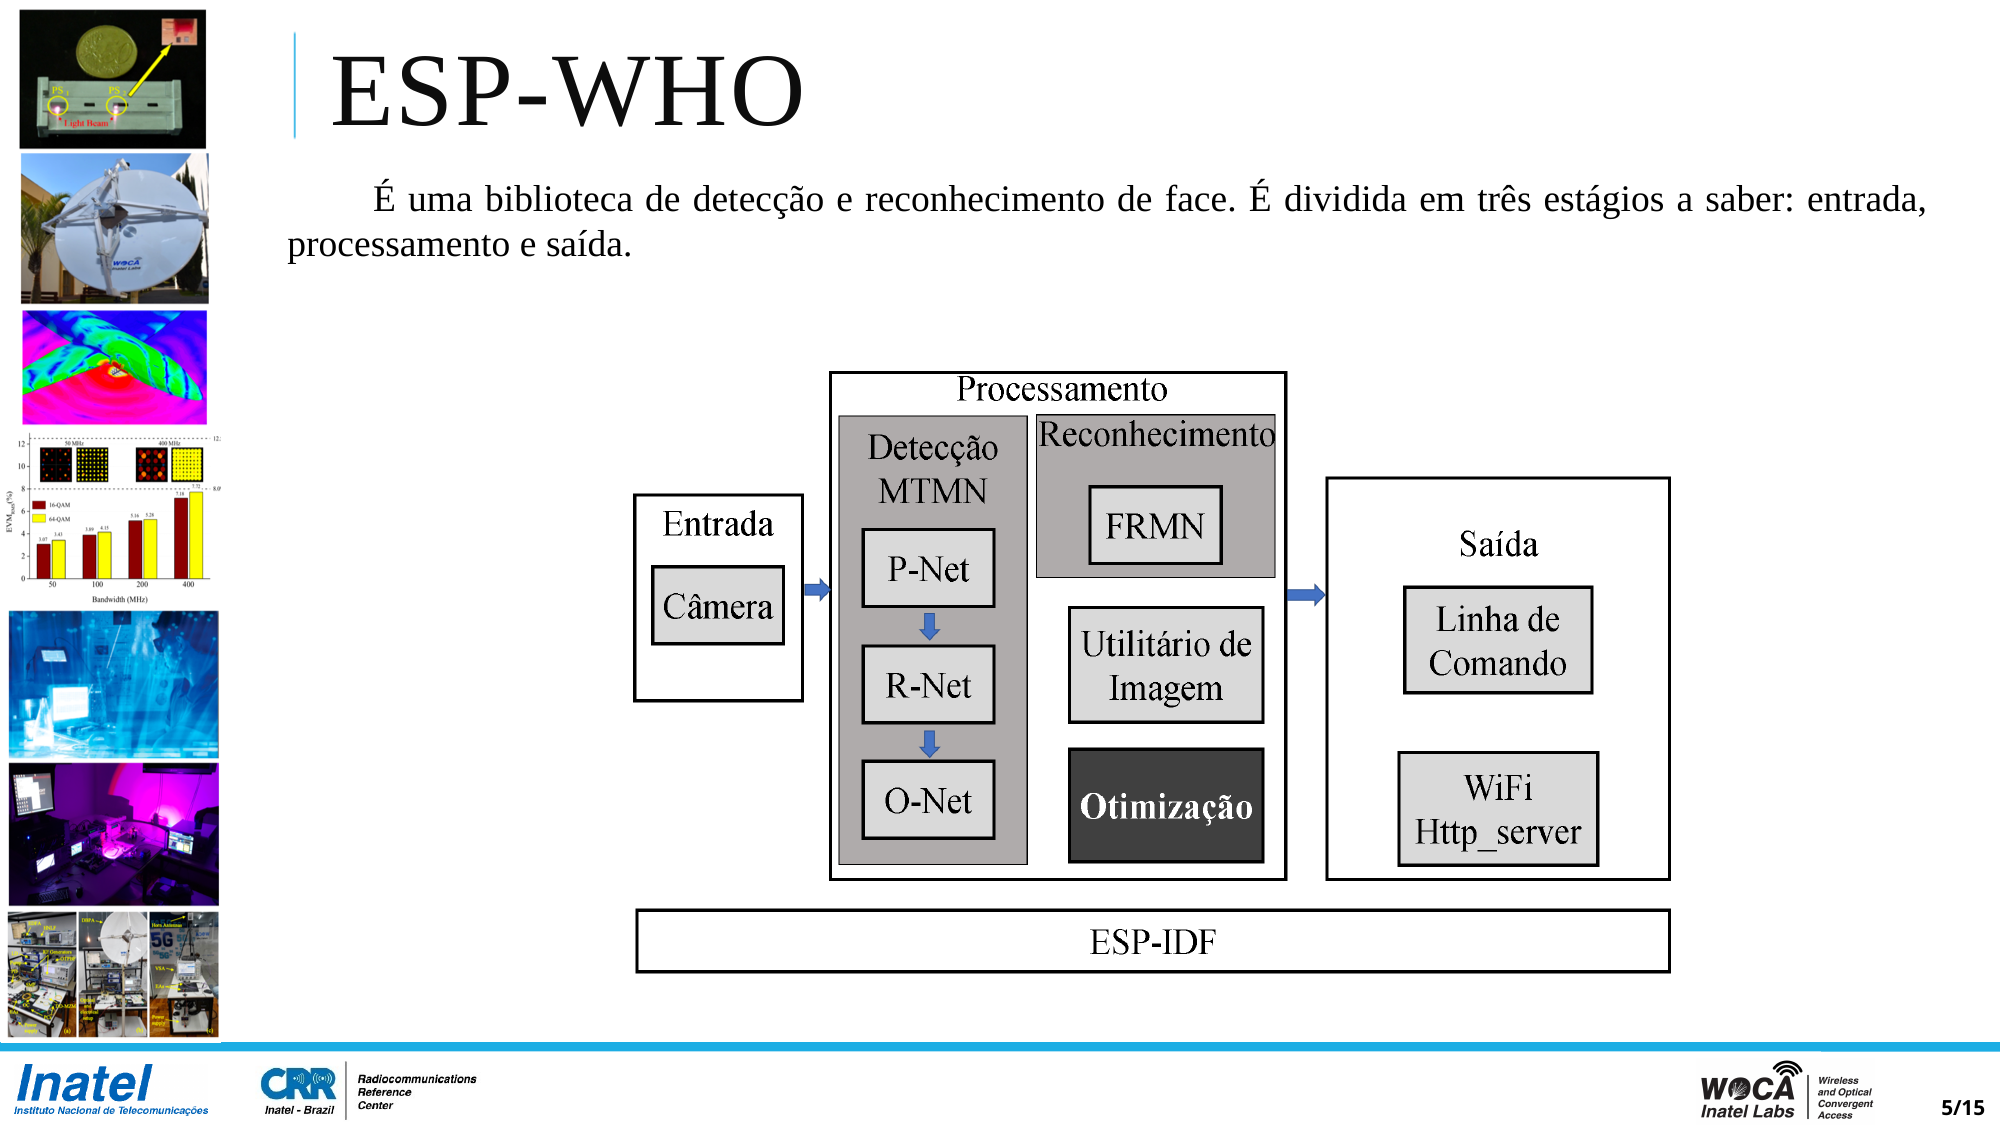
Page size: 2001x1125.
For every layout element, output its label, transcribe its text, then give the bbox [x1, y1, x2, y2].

picture [272, 7, 316, 166]
picture [1696, 1058, 1875, 1125]
picture [633, 352, 1671, 984]
title ESP-WHO [322, 18, 835, 166]
picture [0, 7, 221, 1043]
picture [244, 1054, 482, 1124]
text_box É uma biblioteca de detecção e reconhecimento de face. É dividida em três estágios a saber: entrada, processamento e saída. [272, 166, 1945, 272]
picture [14, 1064, 208, 1116]
text_box [369, 286, 1632, 962]
